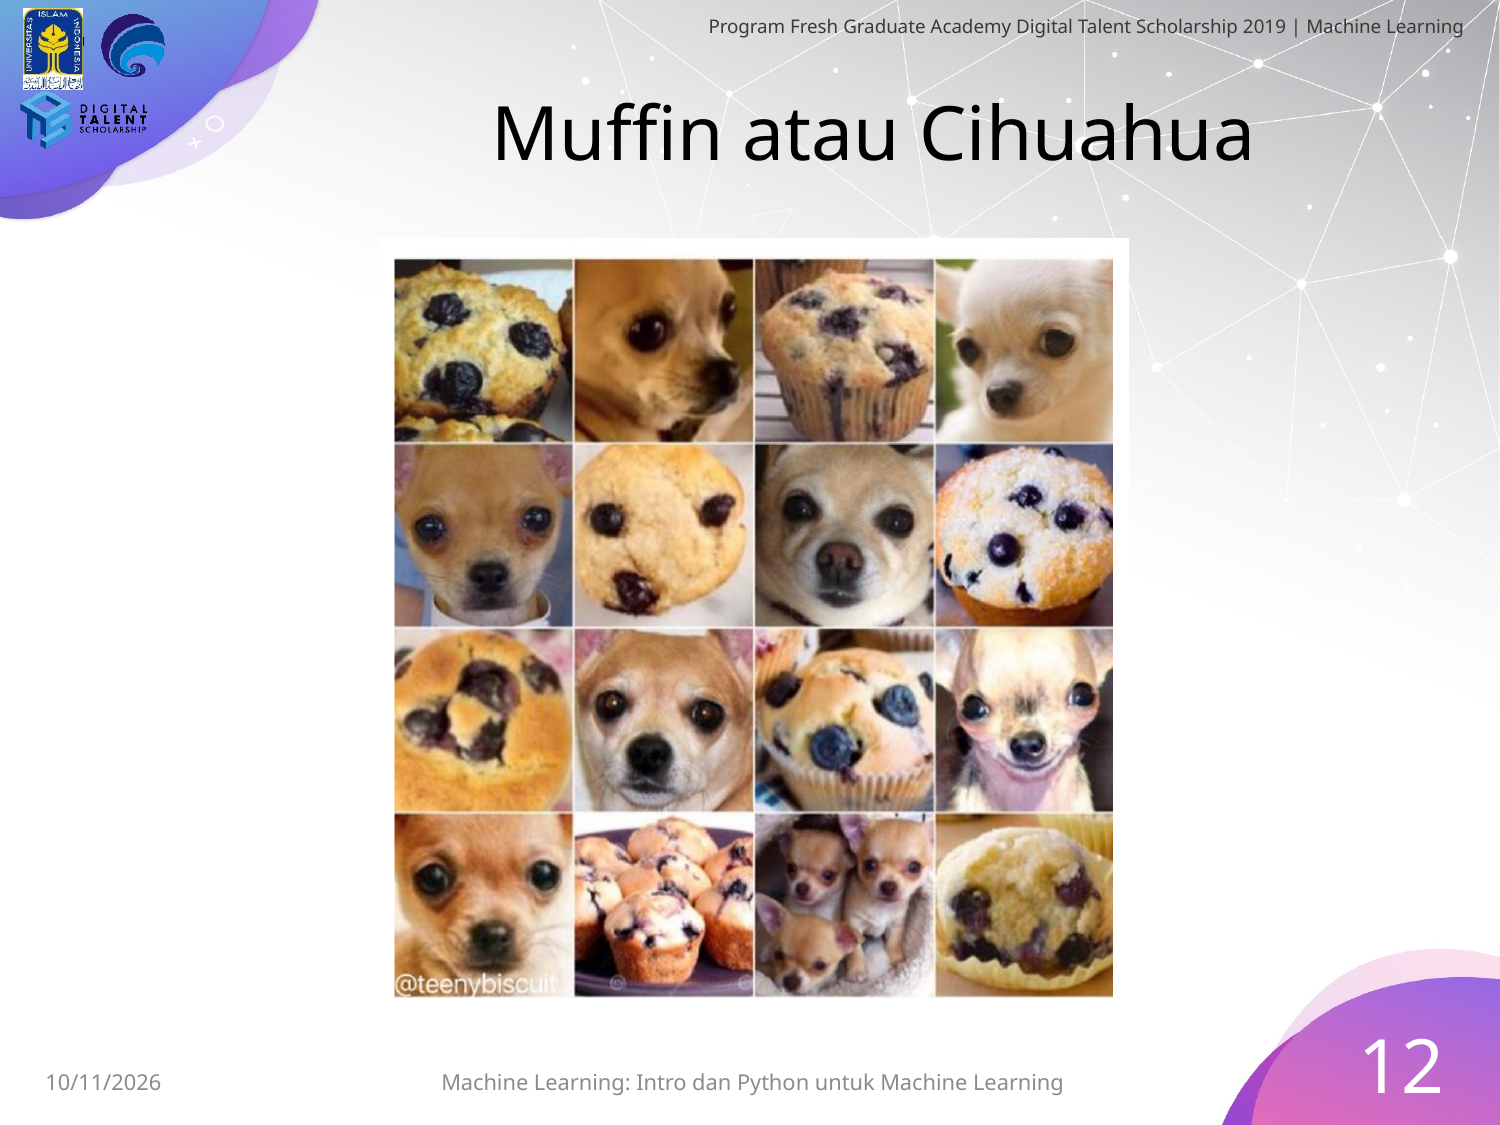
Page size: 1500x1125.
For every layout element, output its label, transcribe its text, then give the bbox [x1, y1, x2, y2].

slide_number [30, 1053, 272, 1114]
slide_number 12 [1327, 1025, 1477, 1115]
title Muffin atau Cihuahua [271, 66, 1477, 207]
footer Machine Learning: Intro dan Python untuk Machine Learning [386, 1053, 1121, 1114]
picture [0, 0, 1500, 1125]
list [378, 238, 1129, 1014]
